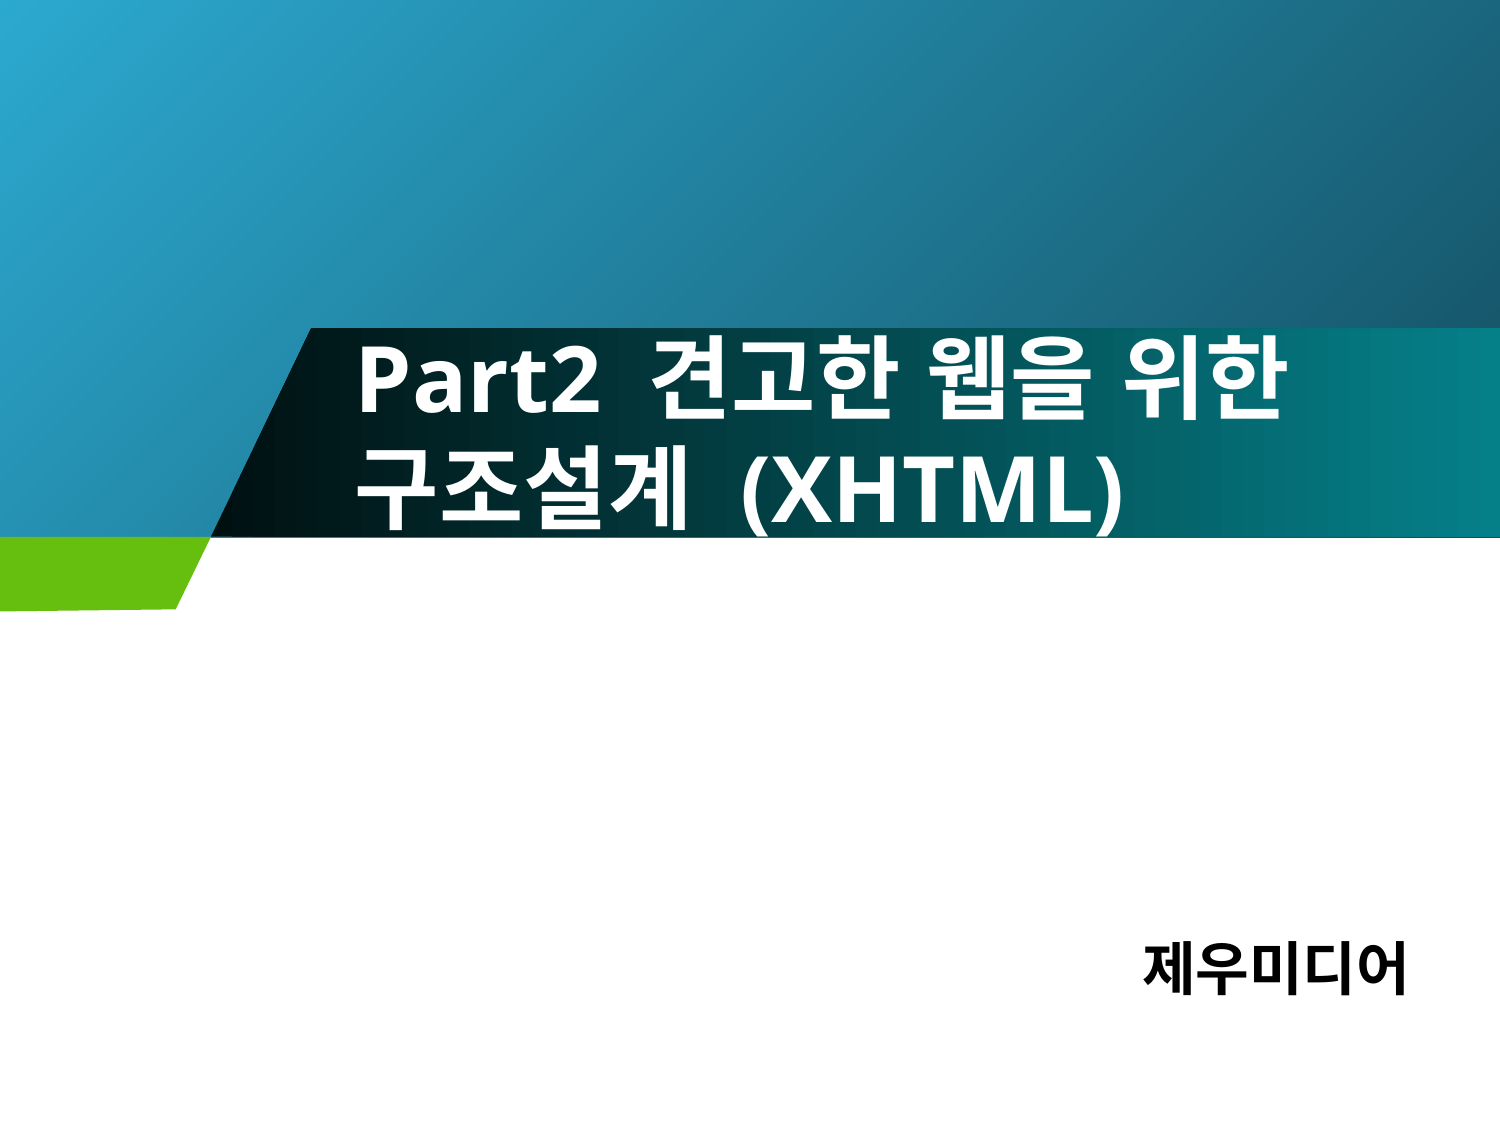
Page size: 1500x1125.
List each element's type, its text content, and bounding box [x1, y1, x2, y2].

subtitle 제우미디어 [374, 924, 1426, 1013]
title Part2 견고한 웹을 위한 구조설계 (XHTML) [339, 324, 1442, 537]
